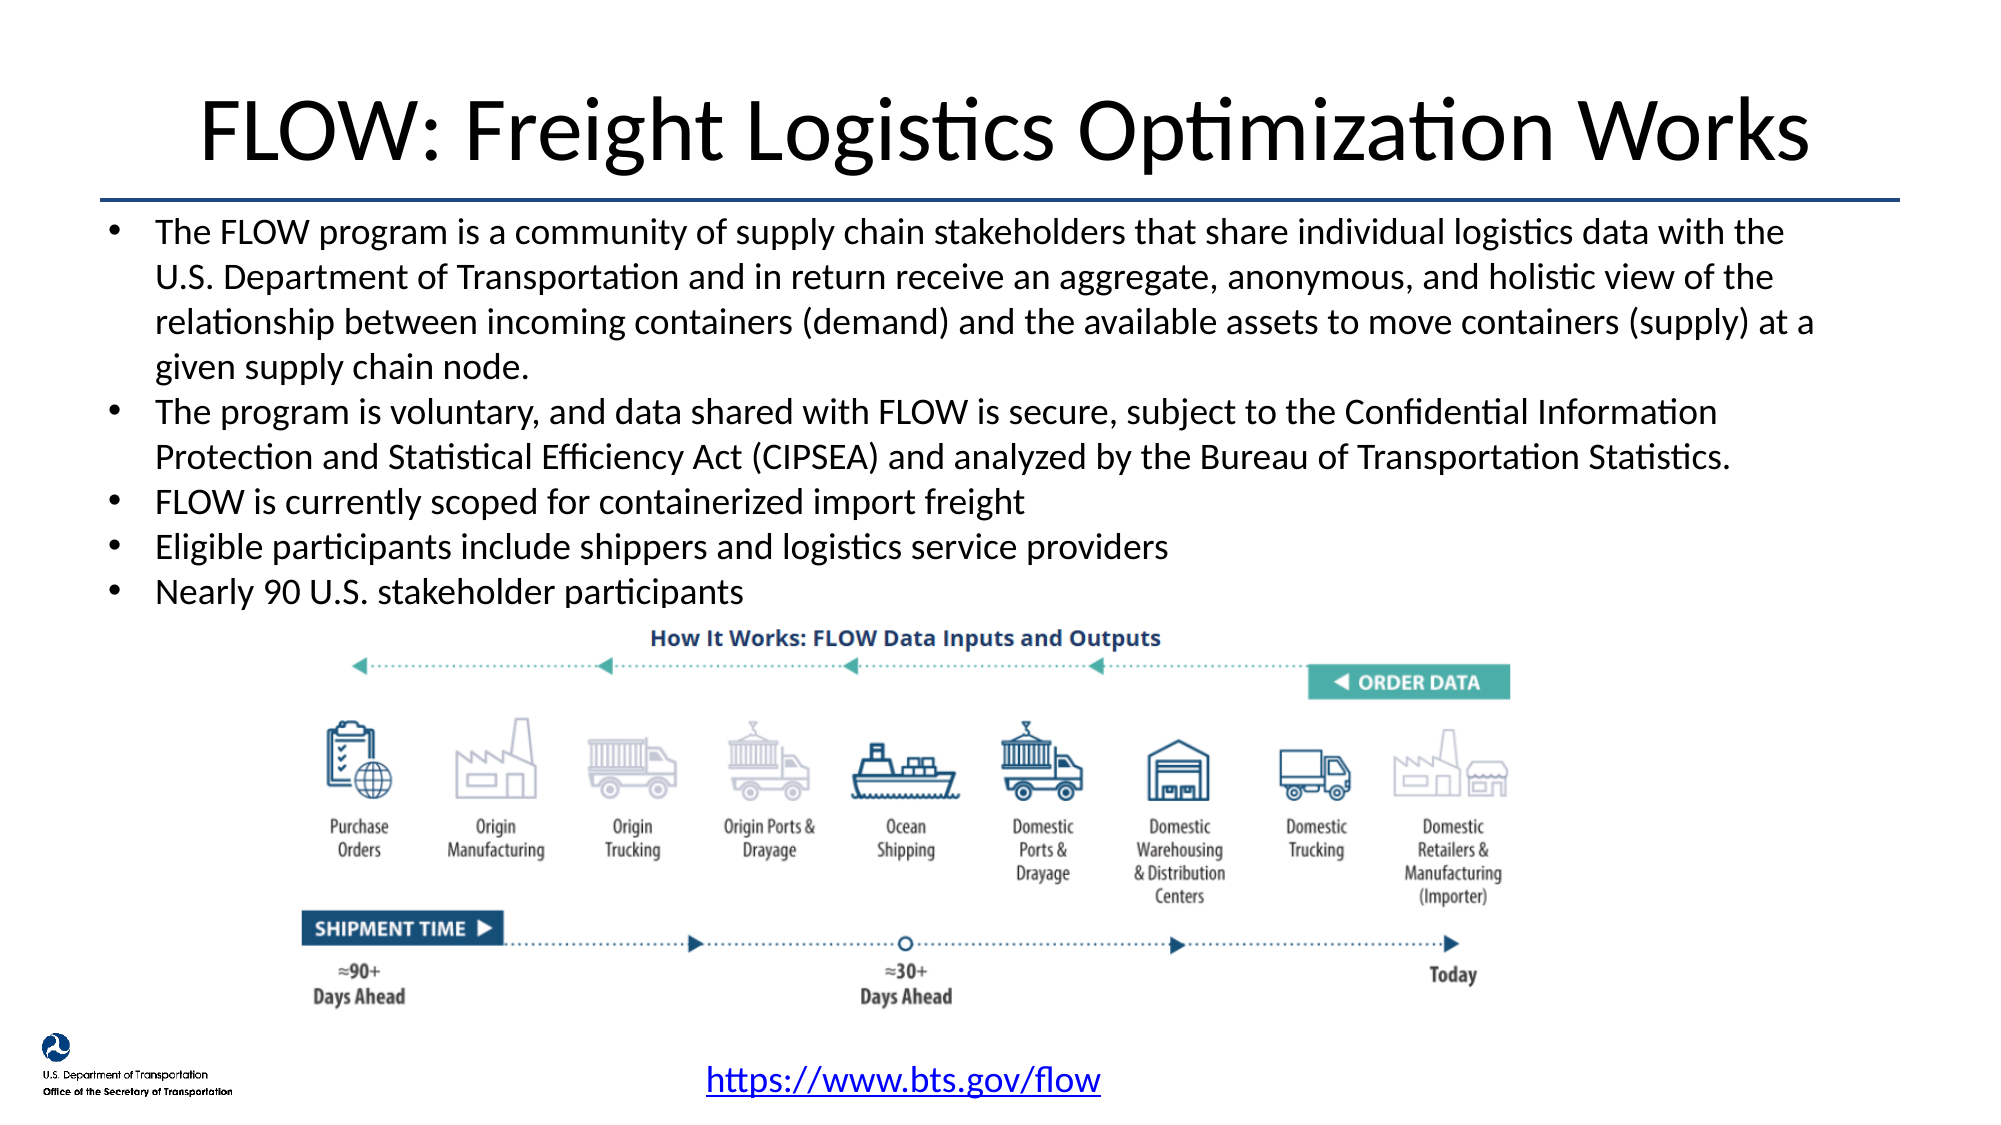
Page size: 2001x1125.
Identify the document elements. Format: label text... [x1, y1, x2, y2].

title FLOW: Freight Logistics Optimization Works [106, 46, 1907, 200]
text_box https://www.bts.gov/flow [691, 1047, 1120, 1108]
picture [37, 1028, 238, 1101]
picture [294, 608, 1517, 1013]
text_box The FLOW program is a community of supply chain stakeholders that share individual logistics data with the U.S. Department of Transportation and in return receive an aggregate, anonymous, and holistic view of the relationship between incoming containers (demand) and the available assets to move containers (supply) at a given supply chain node. The program is voluntary, and data shared with FLOW is secure, subject to the Confidential Information Protection and Statistical Efficiency Act (CIPSEA) and analyzed by the Bureau of Transportation Statistics. FLOW is currently scoped for containerized import freight ​ Eligible participants include shippers and logistics service providers Nearly 90 U.S. stakeholder participants [93, 199, 1863, 620]
